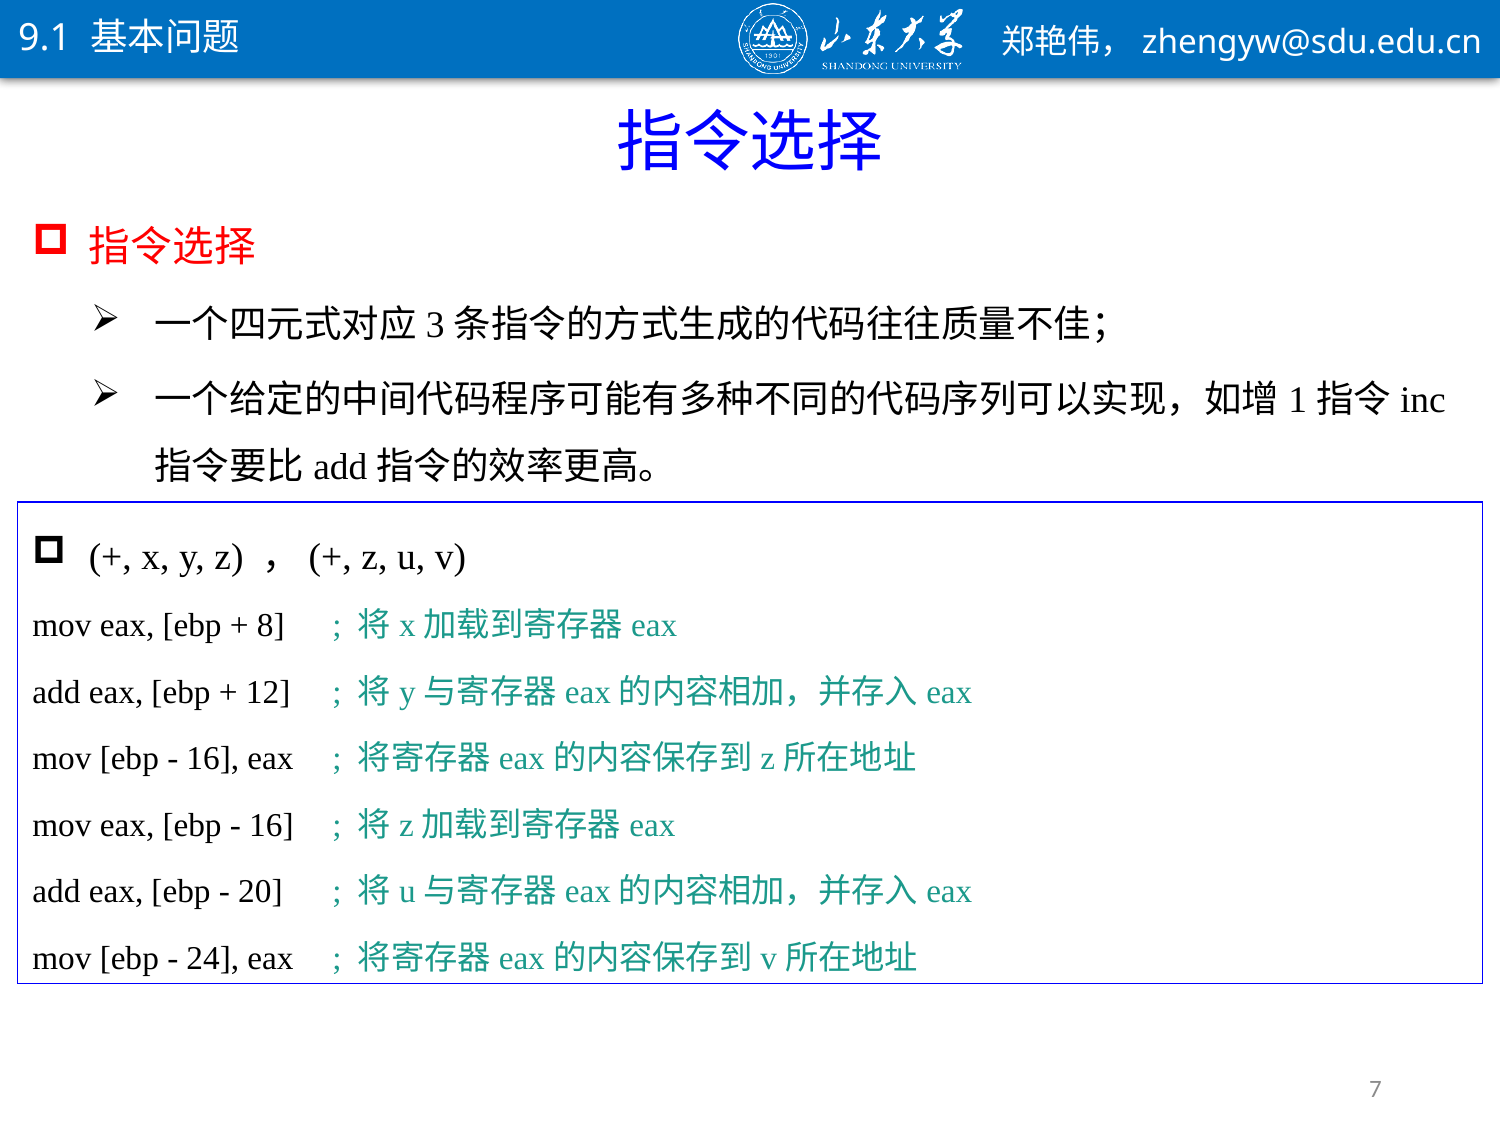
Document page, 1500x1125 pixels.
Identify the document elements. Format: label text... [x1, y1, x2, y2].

text_box 指令选择 [0, 91, 1500, 187]
text_box (+, x, y, z) ，(+, z, u, v) mov eax, [ebp + 8] ; 将x加载到寄存器eax add eax, [ebp + 12] ; 将y与寄存器eax的内容相加，并存入eax mov [ebp - 16], eax ; 将寄存器eax的内容保存到z所在地址 mov eax, [ebp - 16] ; 将z加载到寄存器eax add eax, [ebp - 20] ; 将u与寄存器eax的内容相加，并存入eax mov [ebp - 24], eax ; 将寄存器eax的内容保存到v所在地址 [17, 501, 1483, 984]
picture [738, 3, 963, 74]
text_box 9.1 基本问题 [3, 5, 255, 66]
text_box 指令选择 一个四元式对应3条指令的方式生成的代码往往质量不佳； 一个给定的中间代码程序可能有多种不同的代码序列可以实现，如增1指令inc指令要比add指令的效率更高。 [17, 187, 1483, 495]
slide_number 7 [1059, 1057, 1397, 1118]
